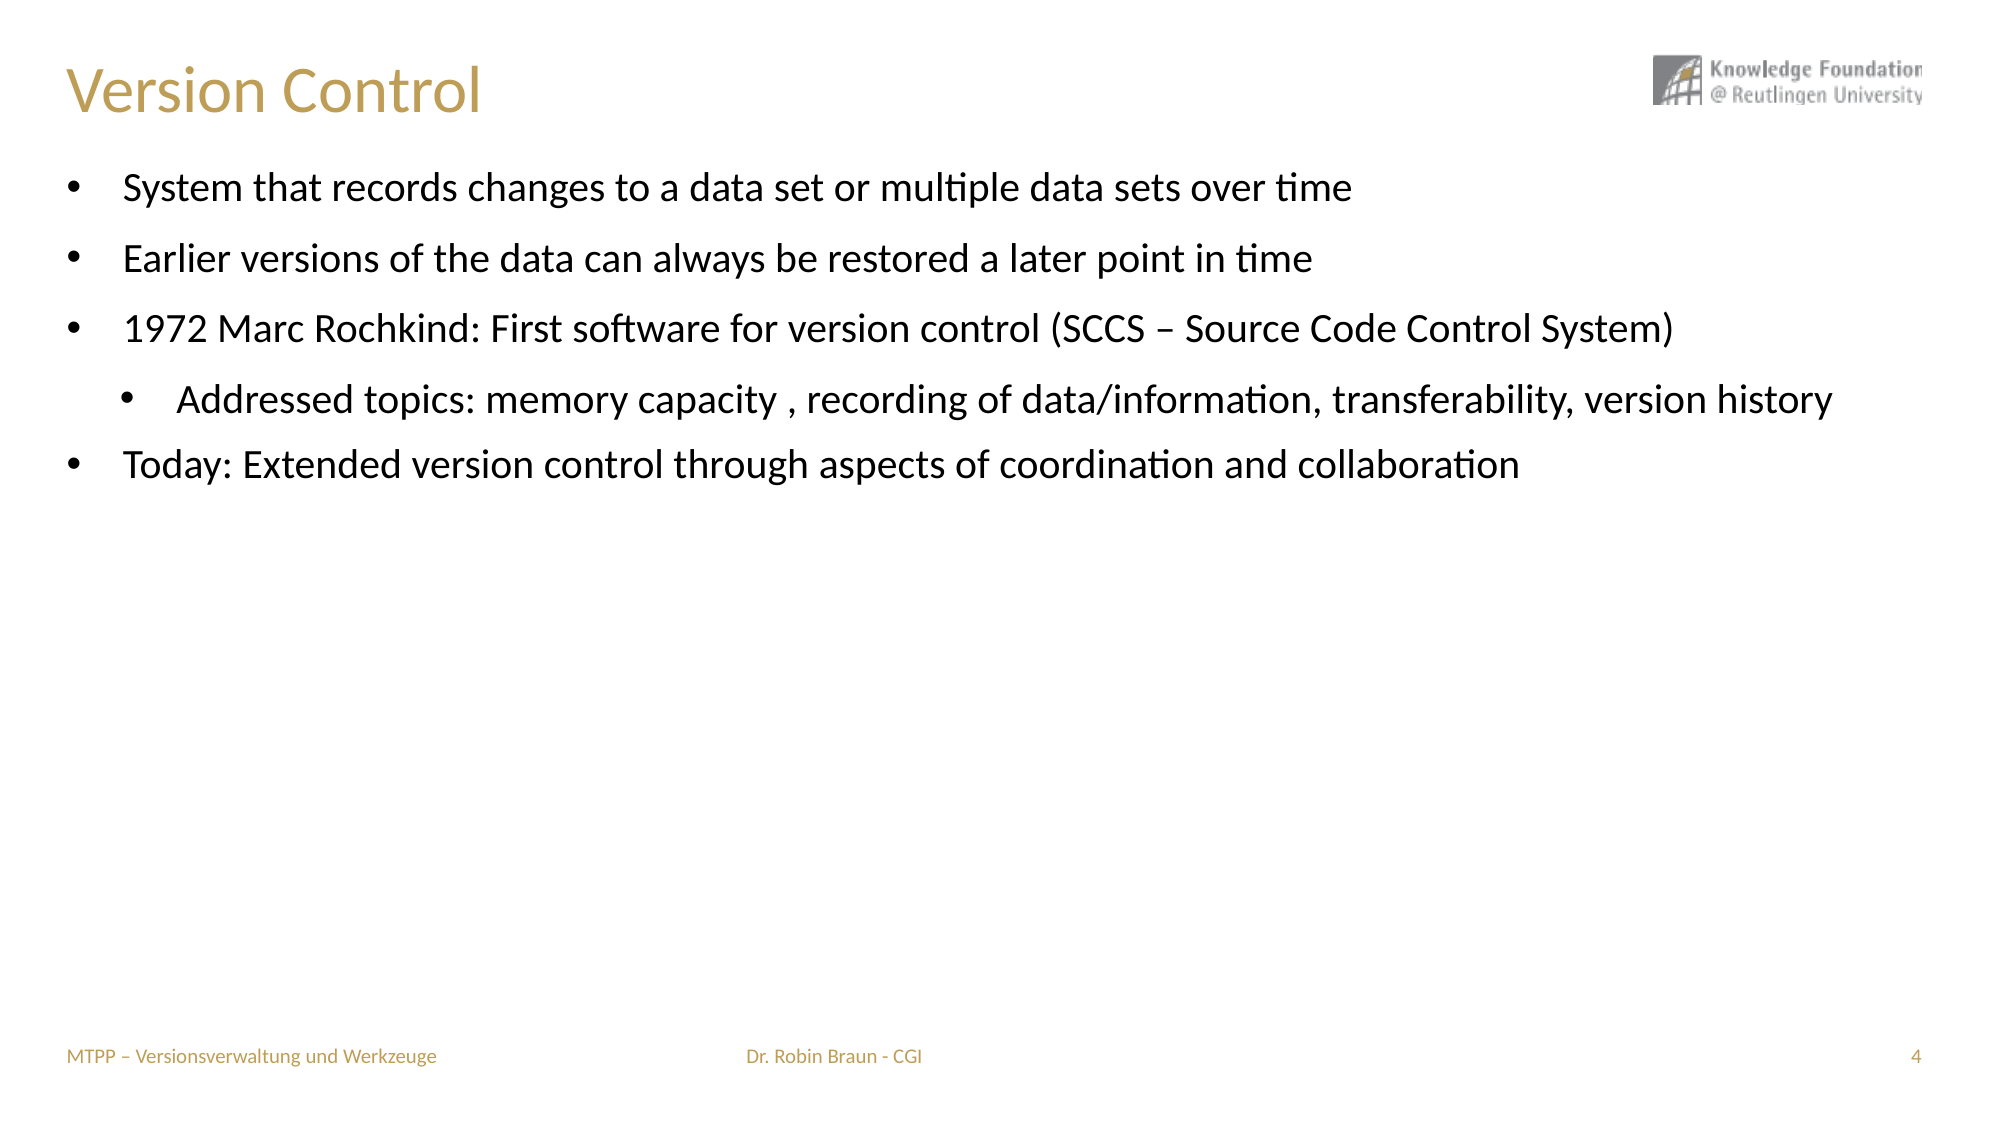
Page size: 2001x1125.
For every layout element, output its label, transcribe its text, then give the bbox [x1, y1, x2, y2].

title Version Control [66, 42, 1603, 138]
list System that records changes to a data set or multiple data sets over time Earlier versions of the data can always be restored a later point in time 1972 Marc Rochkind: First software for version control (SCCS – Source Code Control System) Addressed topics: memory capacity , recording of data/information, transferability, version history Today: Extended version control through aspects of coordination and collaboration [66, 160, 1922, 988]
